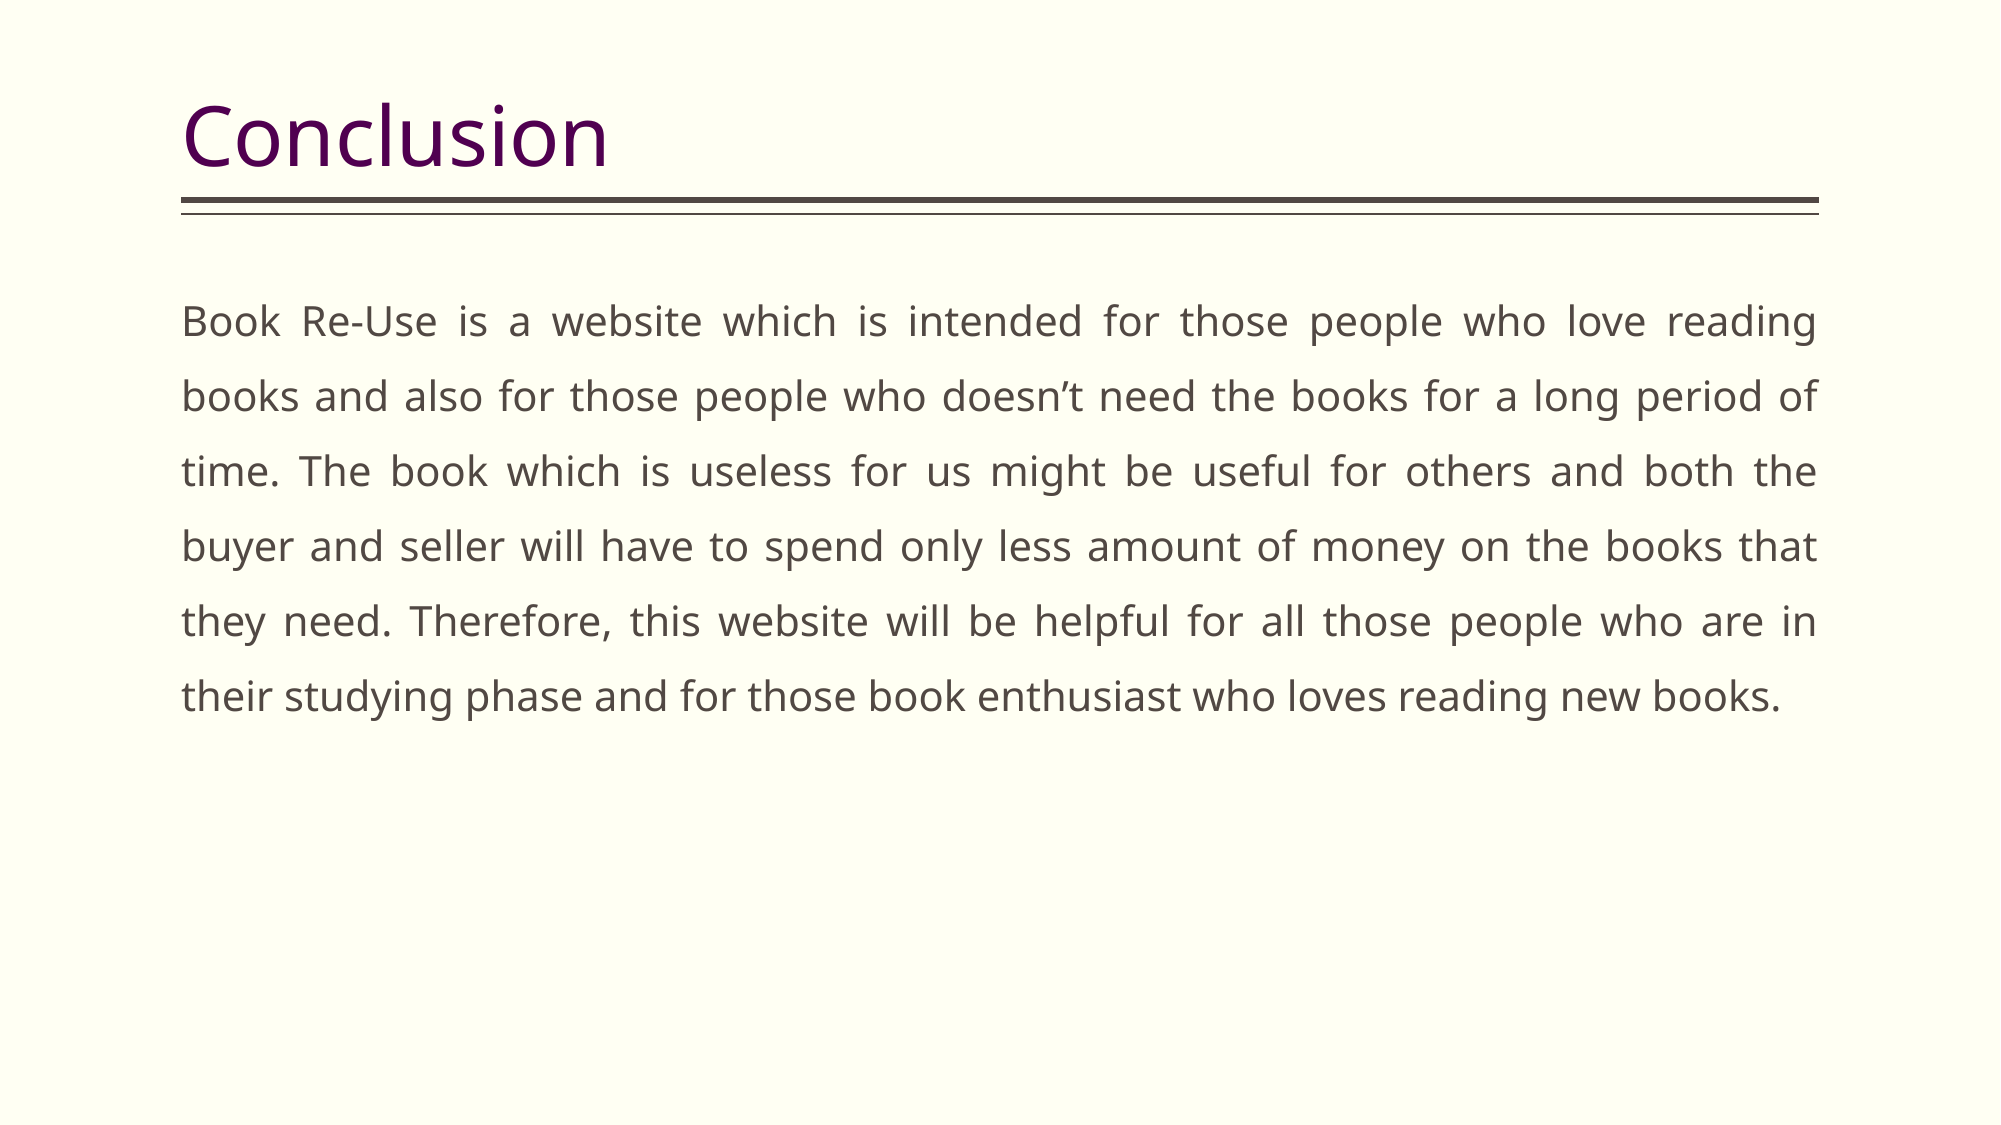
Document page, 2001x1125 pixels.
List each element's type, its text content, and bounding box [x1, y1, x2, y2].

list Book Re-Use is a website which is intended for those people who love reading books and also for those people who doesn’t need the books for a long period of time. The book which is useless for us might be useful for others and both the buyer and seller will have to spend only less amount of money on the books that they need. Therefore, this website will be helpful for all those people who are in their studying phase and for those book enthusiast who loves reading new books. [181, 262, 1819, 1013]
title Conclusion [181, 12, 1819, 193]
